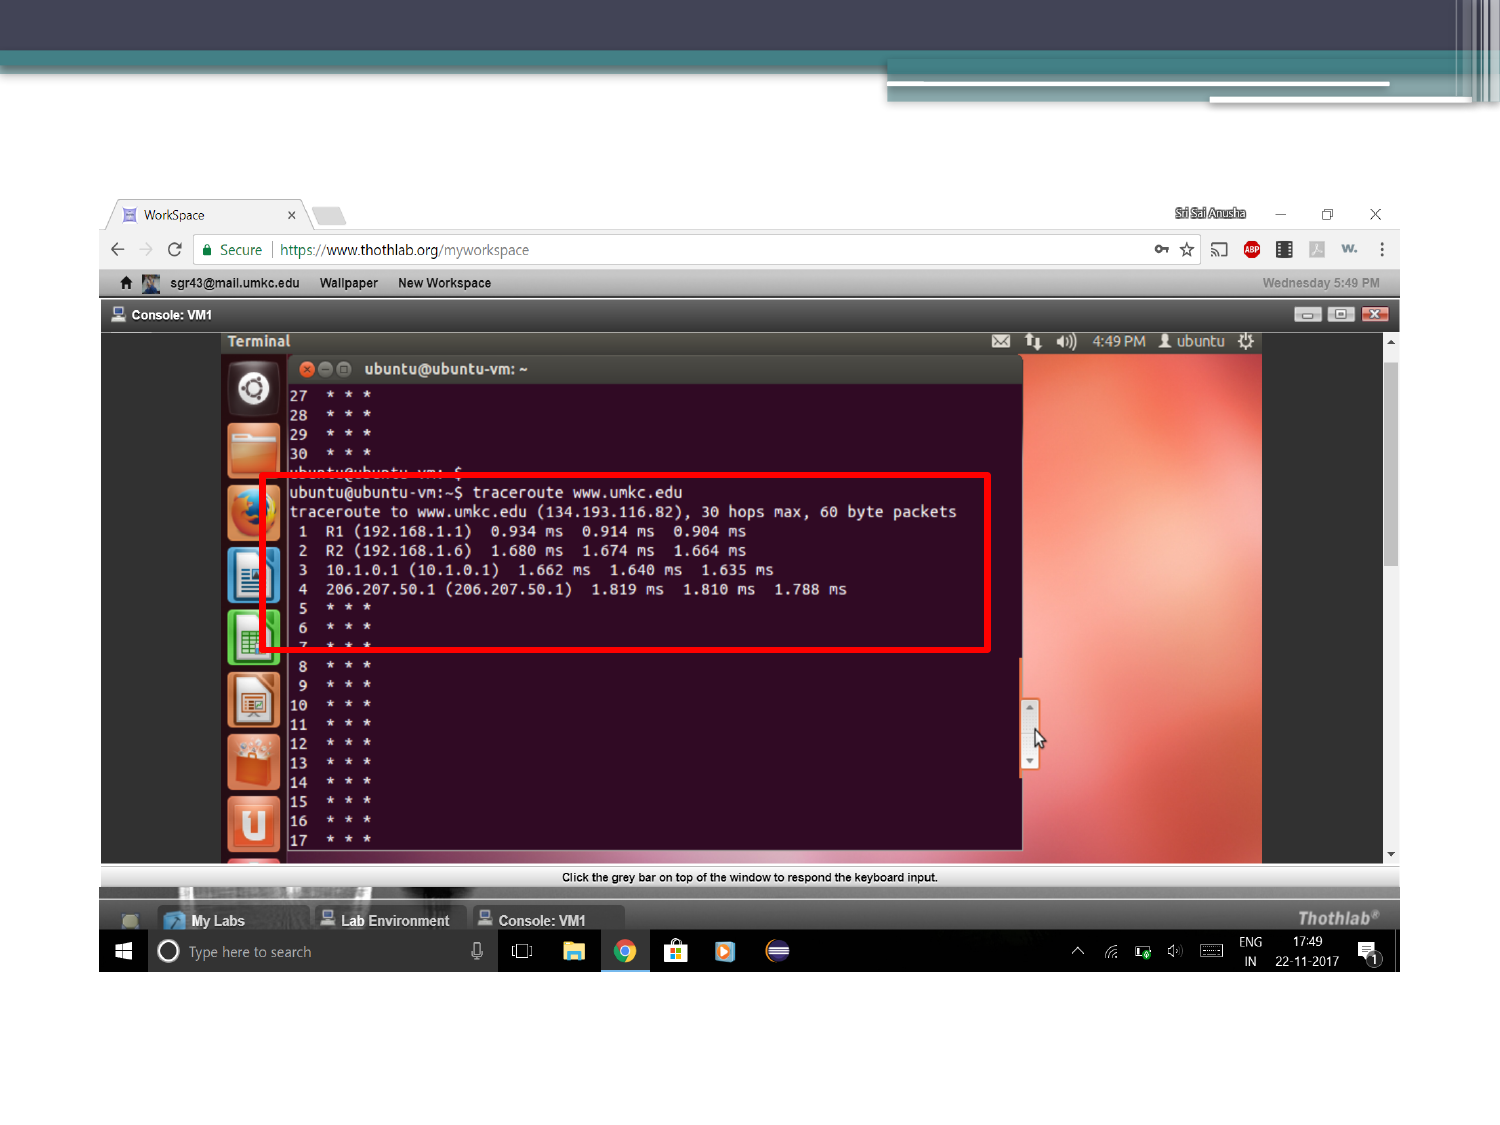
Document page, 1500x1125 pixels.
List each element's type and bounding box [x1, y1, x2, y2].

picture [99, 199, 1401, 973]
